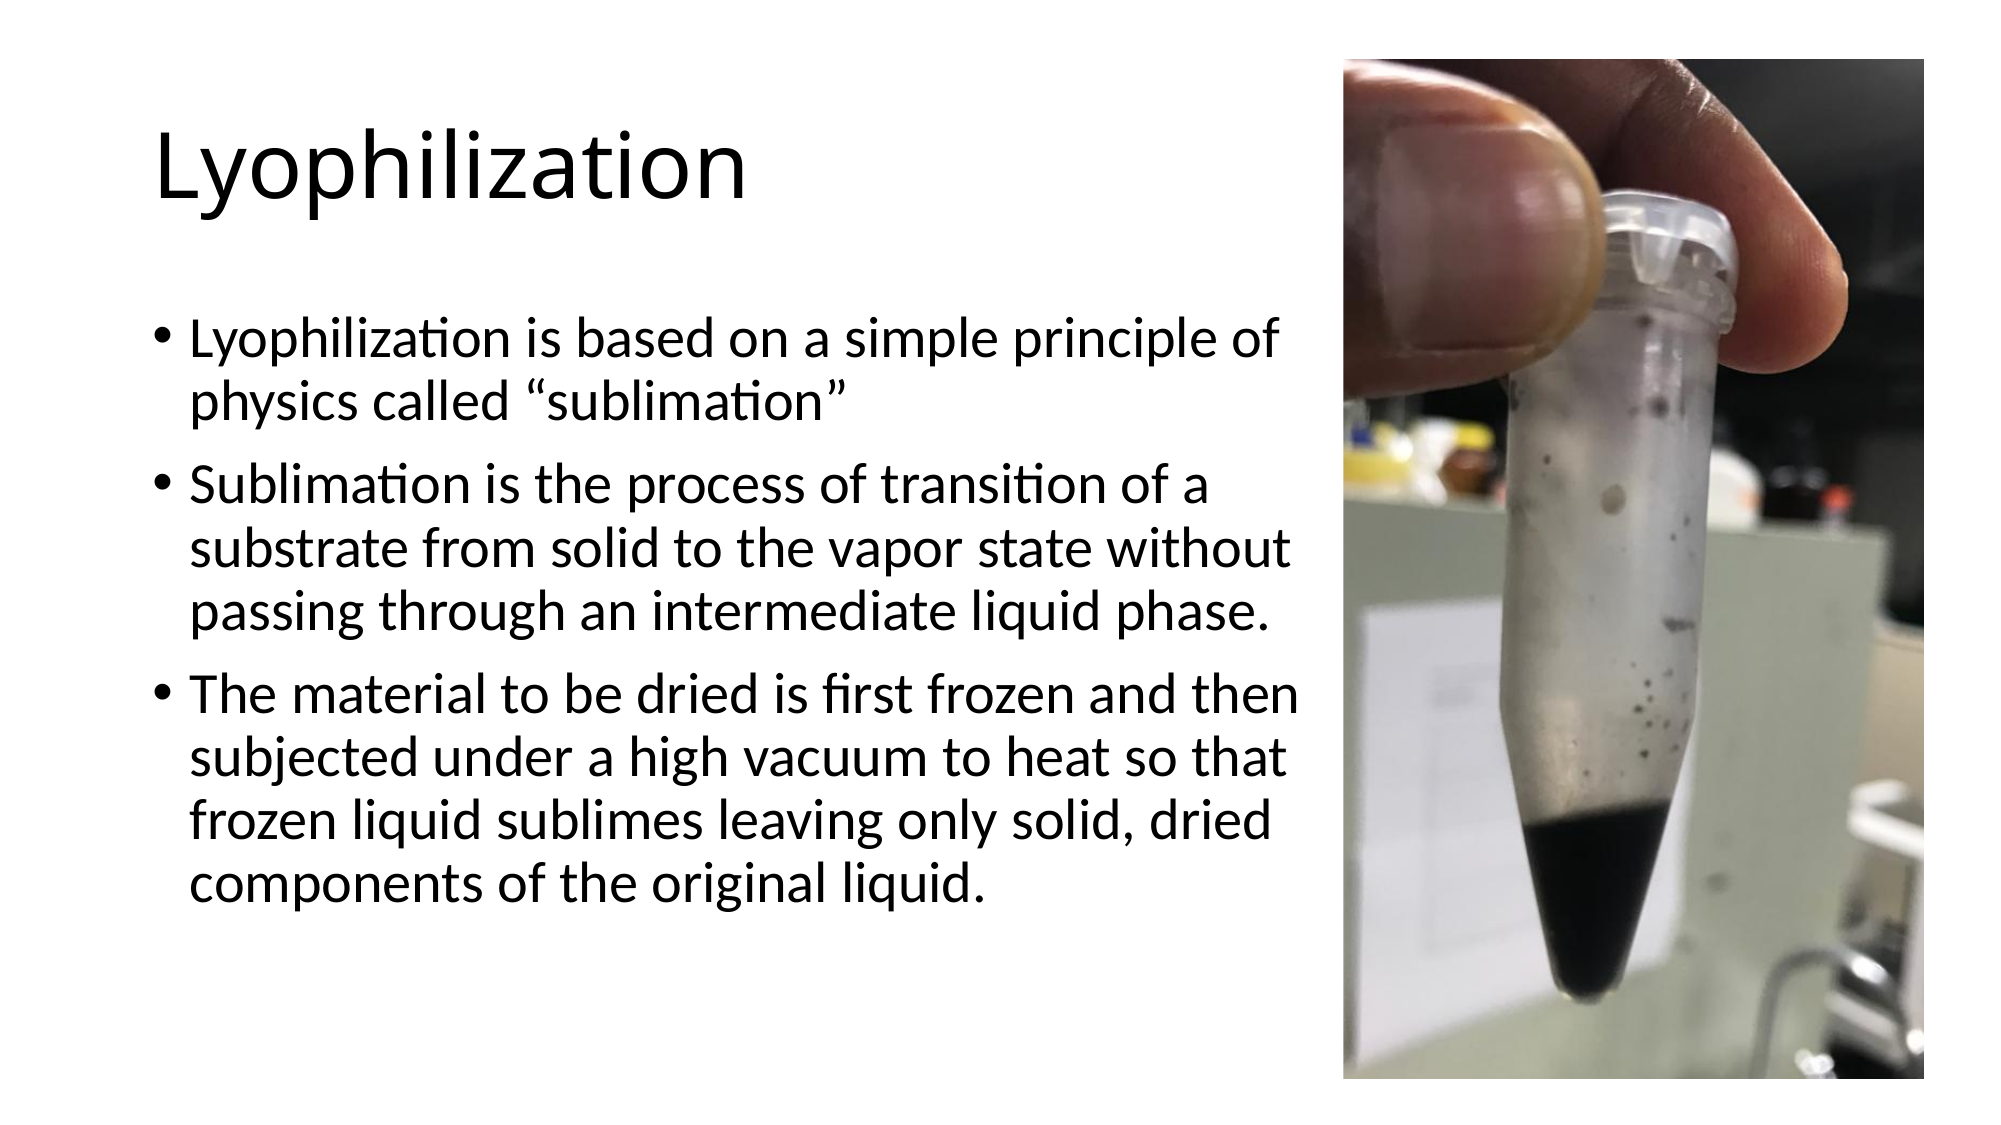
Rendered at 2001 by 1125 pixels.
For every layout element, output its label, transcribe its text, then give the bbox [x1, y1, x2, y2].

picture [1343, 59, 1924, 1079]
title Lyophilization [137, 59, 1343, 278]
list Lyophilization is based on a simple principle of physics called “sublimation” Sublimation is the process of transition of a substrate from solid to the vapor state without passing through an intermediate liquid phase. The material to be dried is first frozen and then subjected under a high vacuum to heat so that frozen liquid sublimes leaving only solid, dried components of the original liquid. [137, 299, 1343, 1014]
